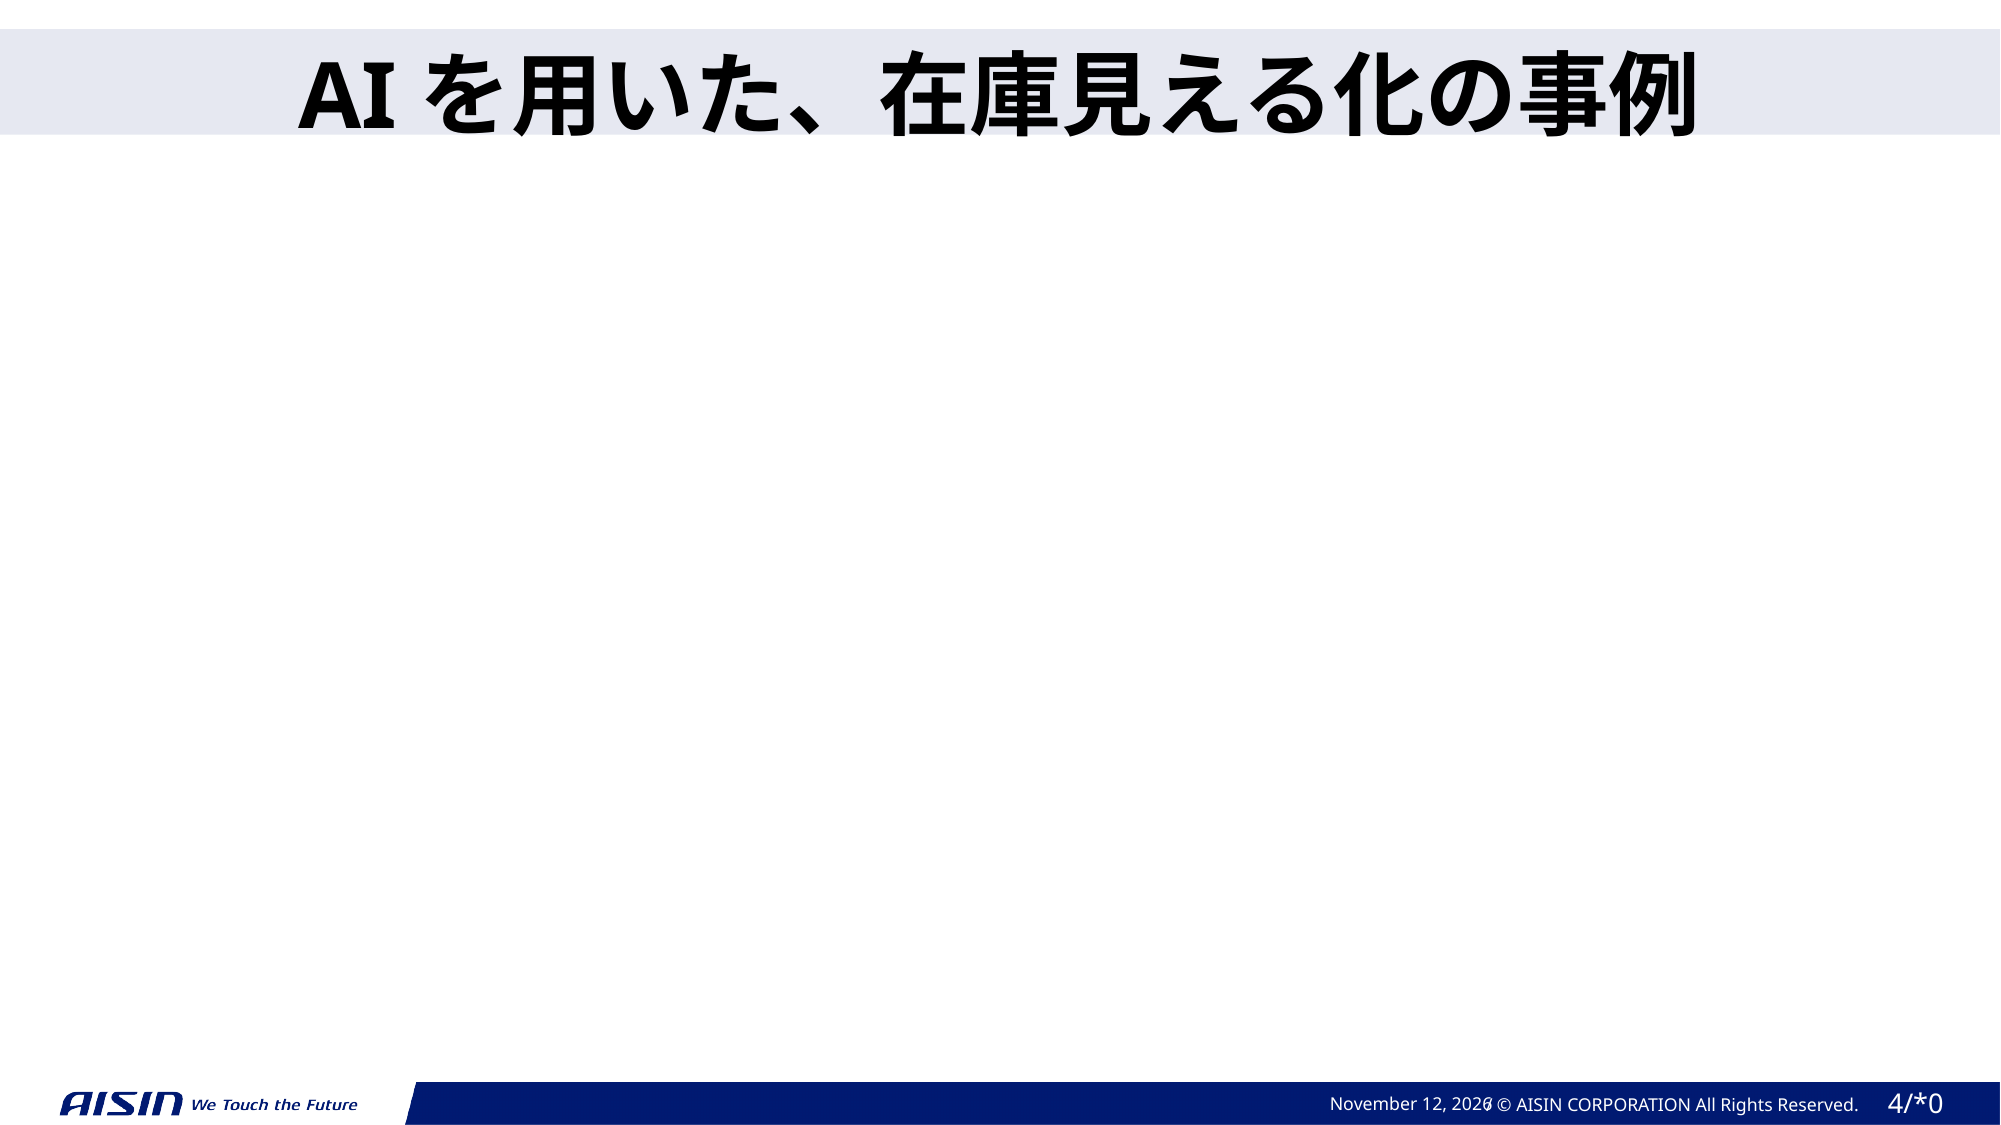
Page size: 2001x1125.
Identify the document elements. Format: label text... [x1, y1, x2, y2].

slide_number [1142, 1093, 1508, 1116]
text_box AIを用いた、在庫見える化の事例 [0, 29, 2000, 135]
picture [0, 1082, 2000, 1125]
